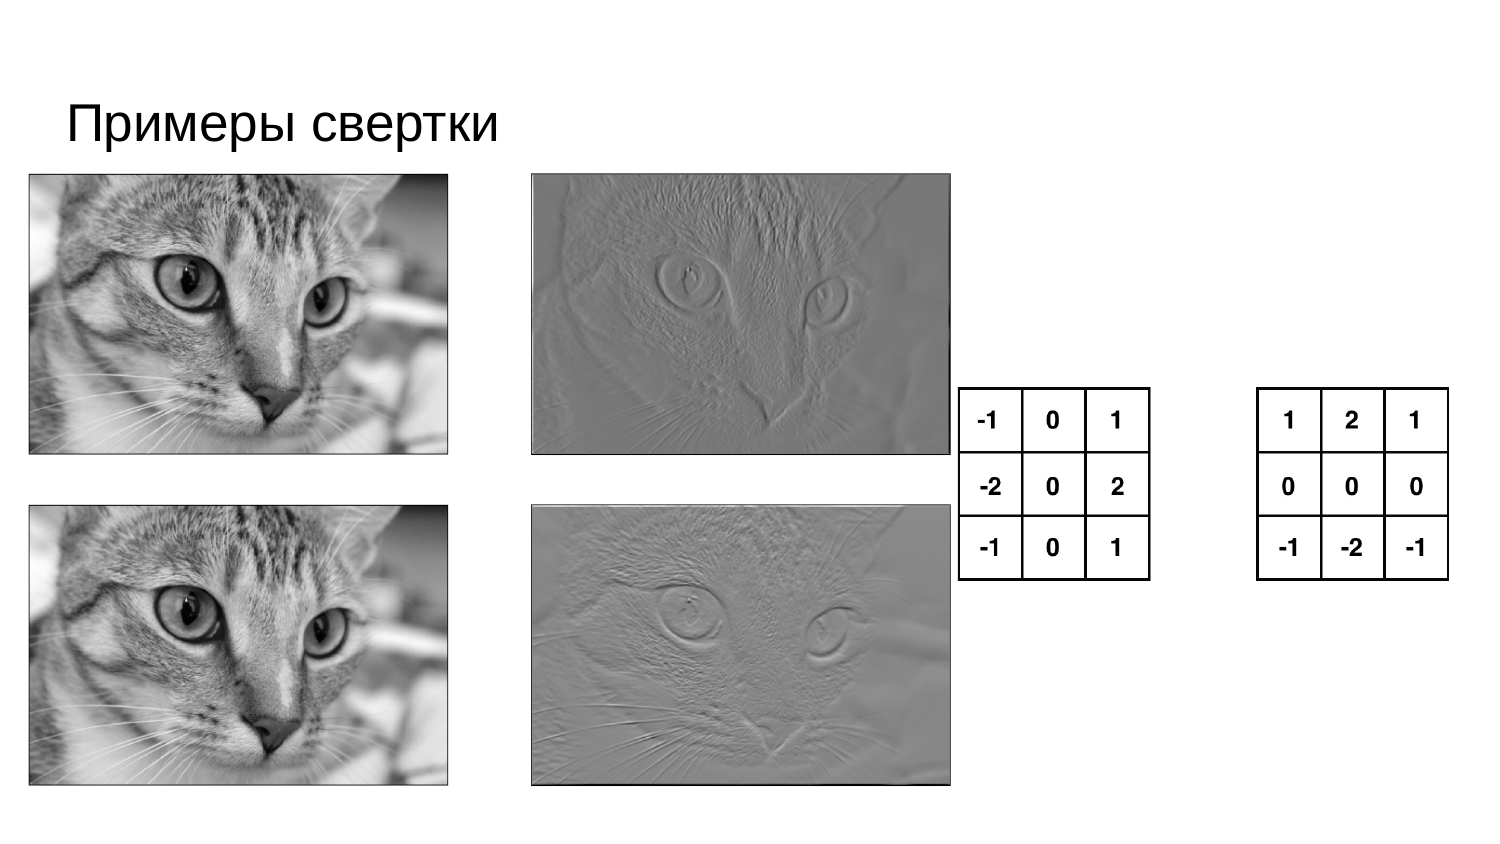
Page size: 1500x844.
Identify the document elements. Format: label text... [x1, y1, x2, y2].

picture [16, 166, 1450, 797]
title Примеры свертки [51, 72, 1449, 167]
